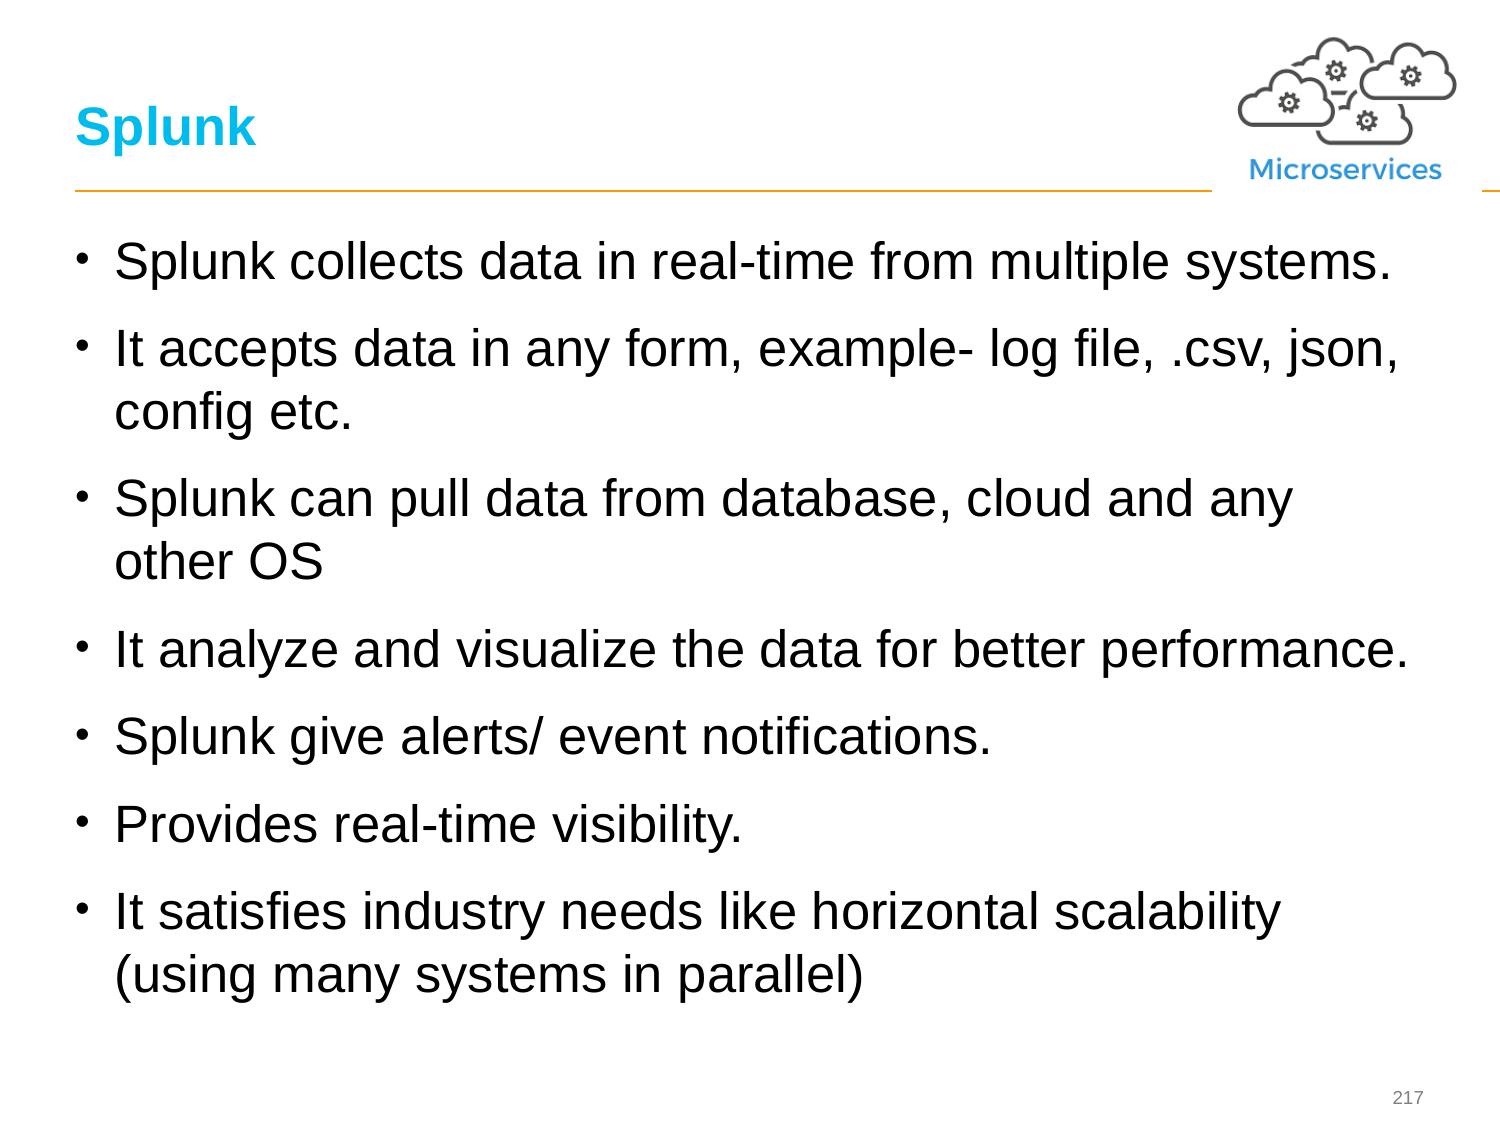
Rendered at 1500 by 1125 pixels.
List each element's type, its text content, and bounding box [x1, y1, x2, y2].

picture [1212, 1, 1482, 203]
list Splunk collects data in real-time from multiple systems. It accepts data in any form, example- log file, .csv, json, config etc. Splunk can pull data from database, cloud and any other OS It analyze and visualize the data for better performance. Splunk give alerts/ event notifications. Provides real-time visibility. It satisfies industry needs like horizontal scalability (using many systems in parallel) [75, 226, 1425, 1018]
title Splunk [75, 27, 1422, 157]
